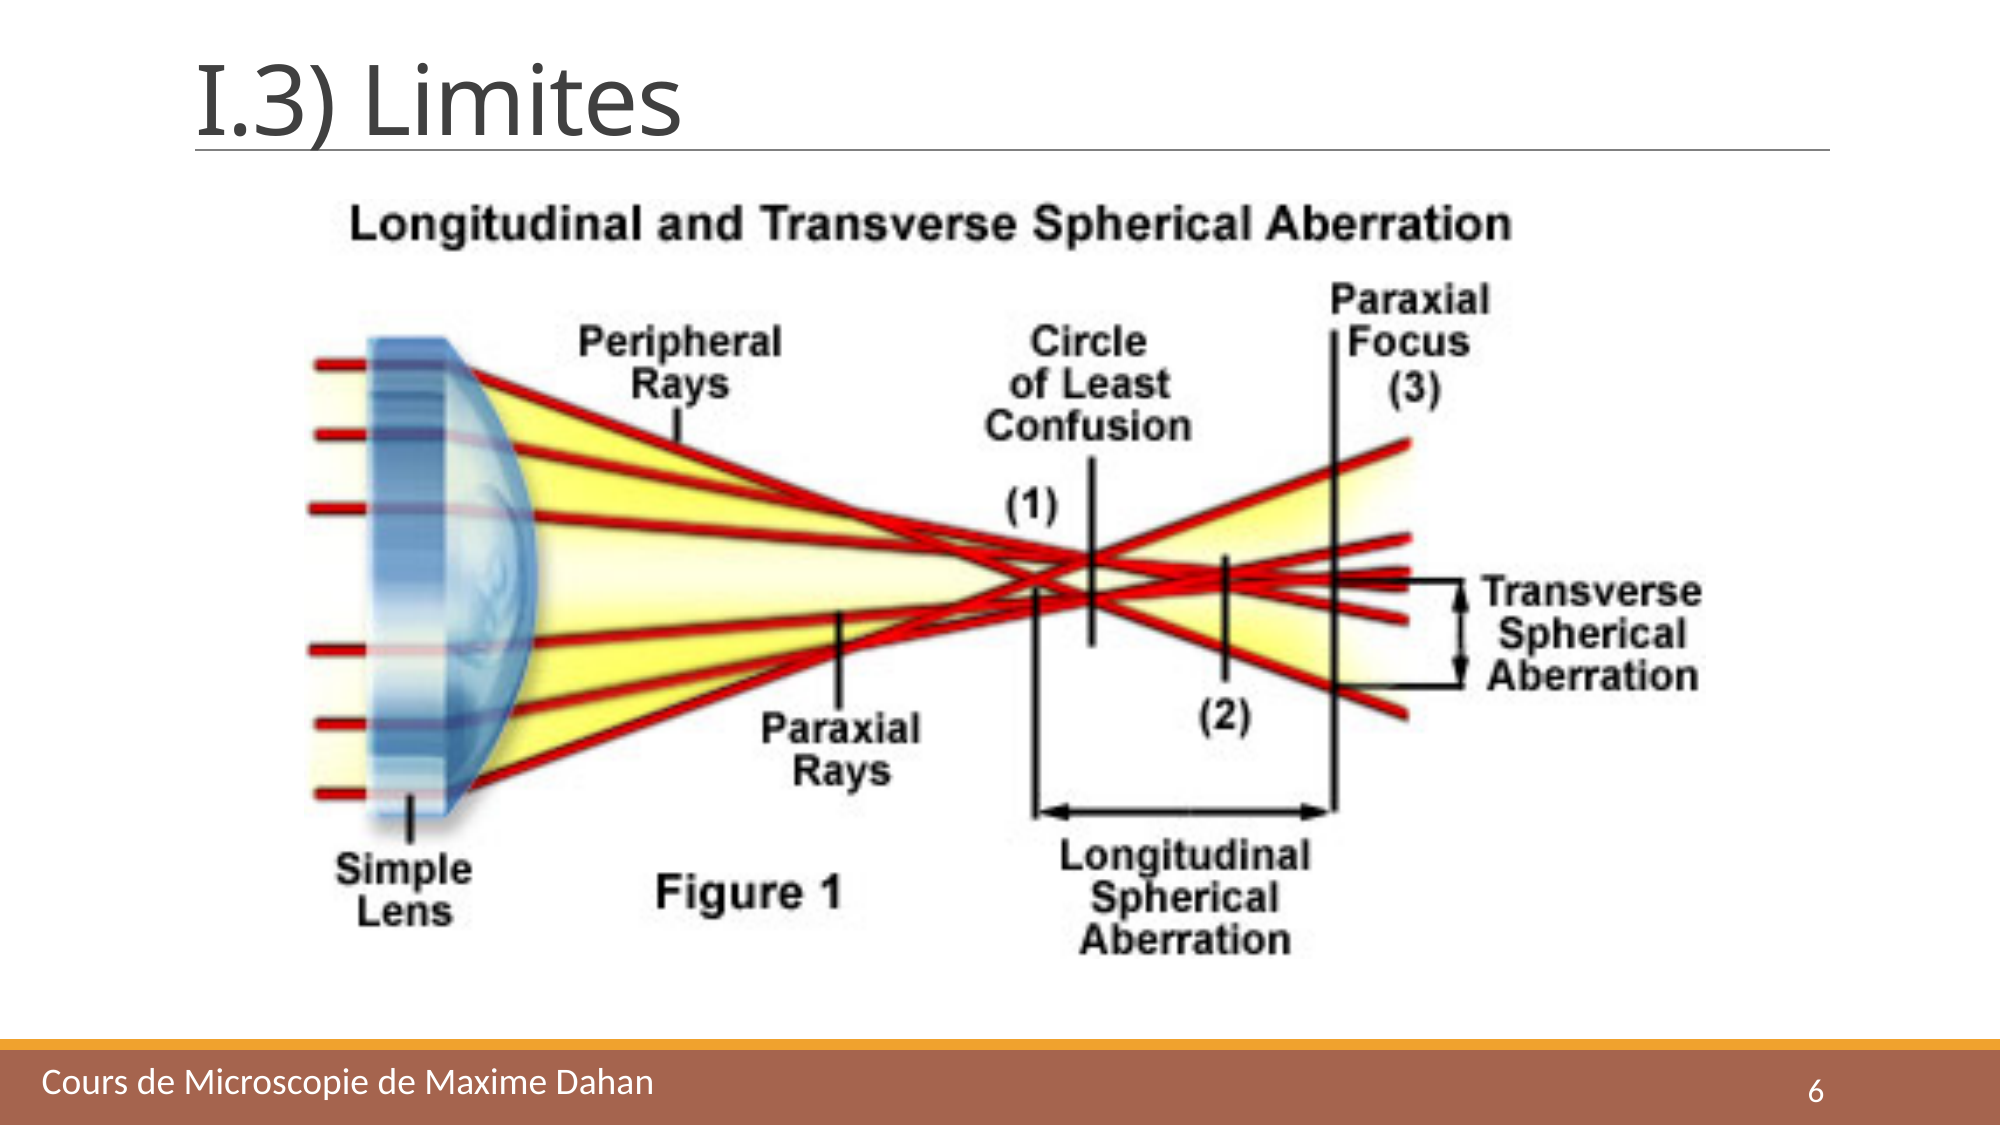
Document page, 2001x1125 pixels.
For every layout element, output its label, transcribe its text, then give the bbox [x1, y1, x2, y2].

slide_number 6 [1624, 1059, 1840, 1120]
title I.3) Limites [180, 47, 1830, 163]
picture [303, 199, 1707, 959]
text_box Cours de Microscopie de Maxime Dahan [26, 1049, 1035, 1110]
